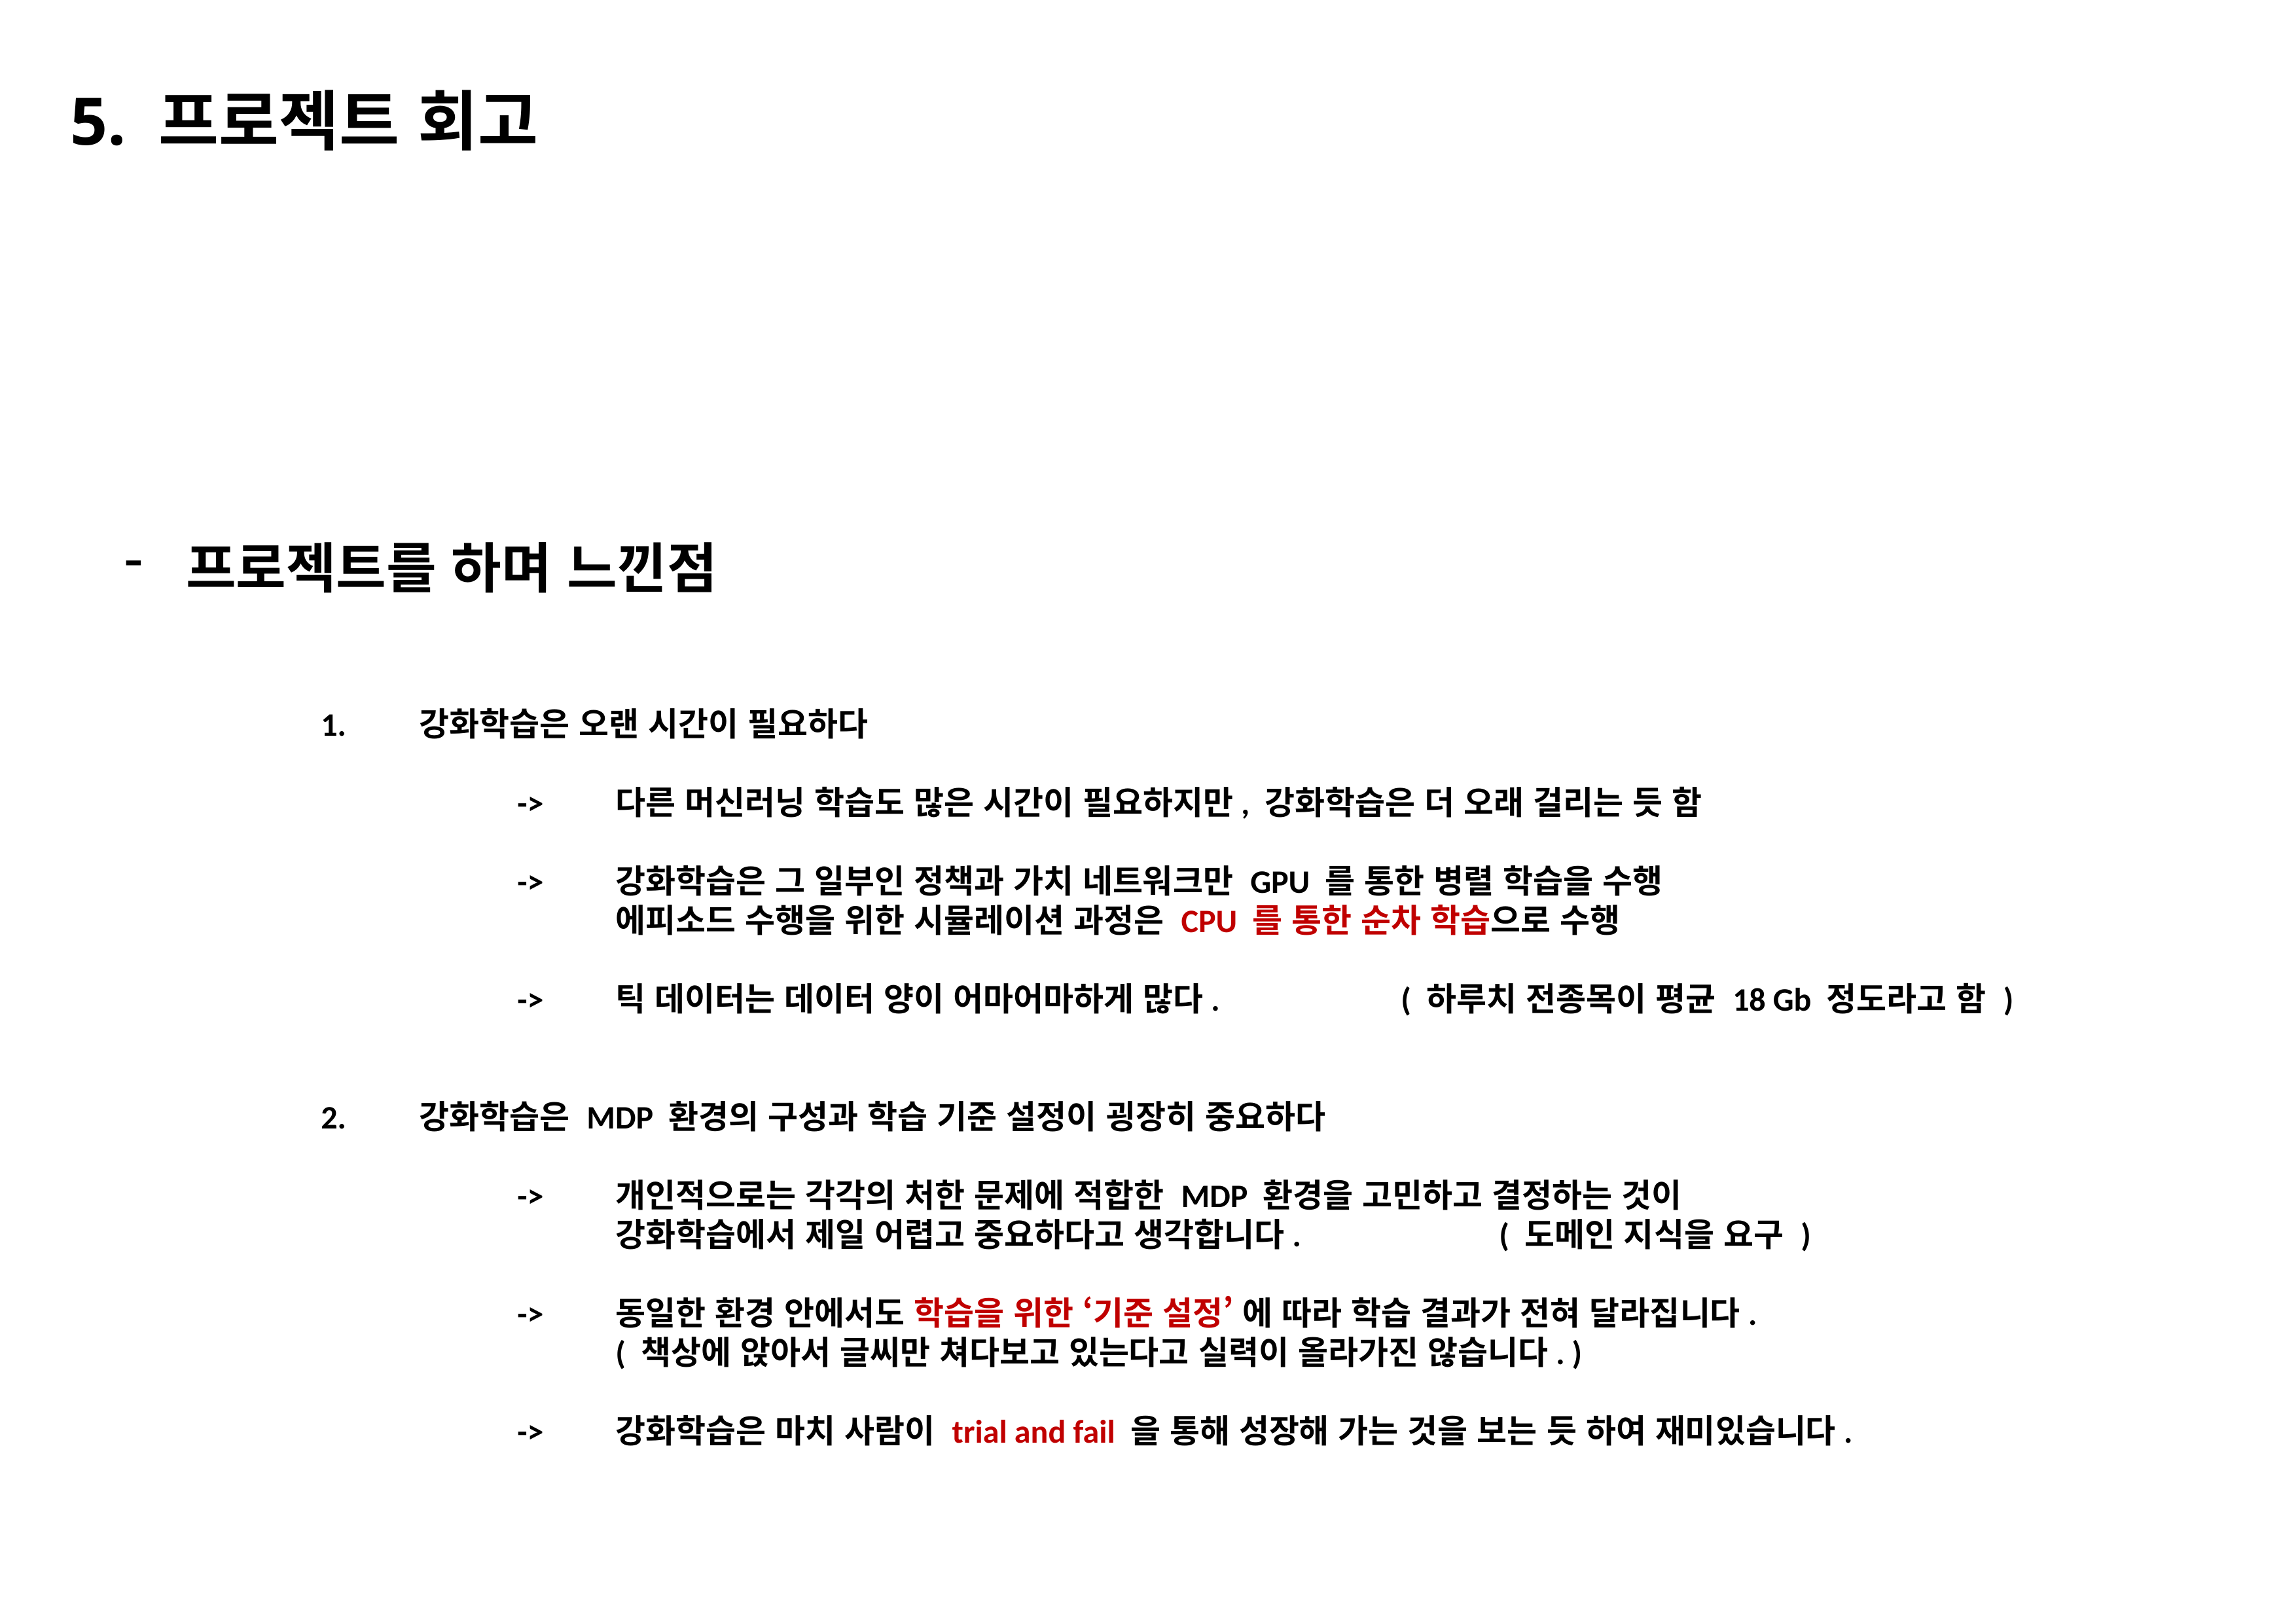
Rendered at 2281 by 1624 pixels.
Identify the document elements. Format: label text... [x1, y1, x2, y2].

text_box 5. 프로젝트 회고 [60, 54, 1024, 236]
text_box 프로젝트를 하며 느낀점 1. 강화학습은 오랜 시간이 필요하다 -> 다른 머신러닝 학습도 많은 시간이 필요하지만, 강화학습은 더 오래 걸리는 듯 함 -> 강화학습은 그 일부인 정책과 가치 네트워크만 GPU 를 통한 병렬 학습을 수행 에피소드 수행을 위한 시뮬레이션 과정은 CPU 를 통한 순차 학습으로 수행 -> 틱 데이터는 데이터 양이 어마어마하게 많다. ( 하루치 전종목이 평균 18 Gb 정도라고 함 ) 2. 강화학습은 MDP 환경의 구성과 학습 기준 설정이 굉장히 중요하다 -> 개인적으로는 각각의 처한 문제에 적합한 MDP 환경을 고민하고 결정하는 것이 강화학습에서 제일 어렵고 중요하다고 생각합니다. ( 도메인 지식을 요구 ) -> 동일한 환경 안에서도 학습을 위한 ‘기준 설정’ 에 따라 학습 결과가 전혀 달라집니다. ( 책상에 앉아서 글씨만 쳐다보고 있는다고 실력이 올라가진 않습니다. ) -> 강화학습은 마치 사람이 trial and fail 을 통해 성장해 가는 것을 보는 듯 하여 재미있습니다. [115, 528, 2023, 1455]
